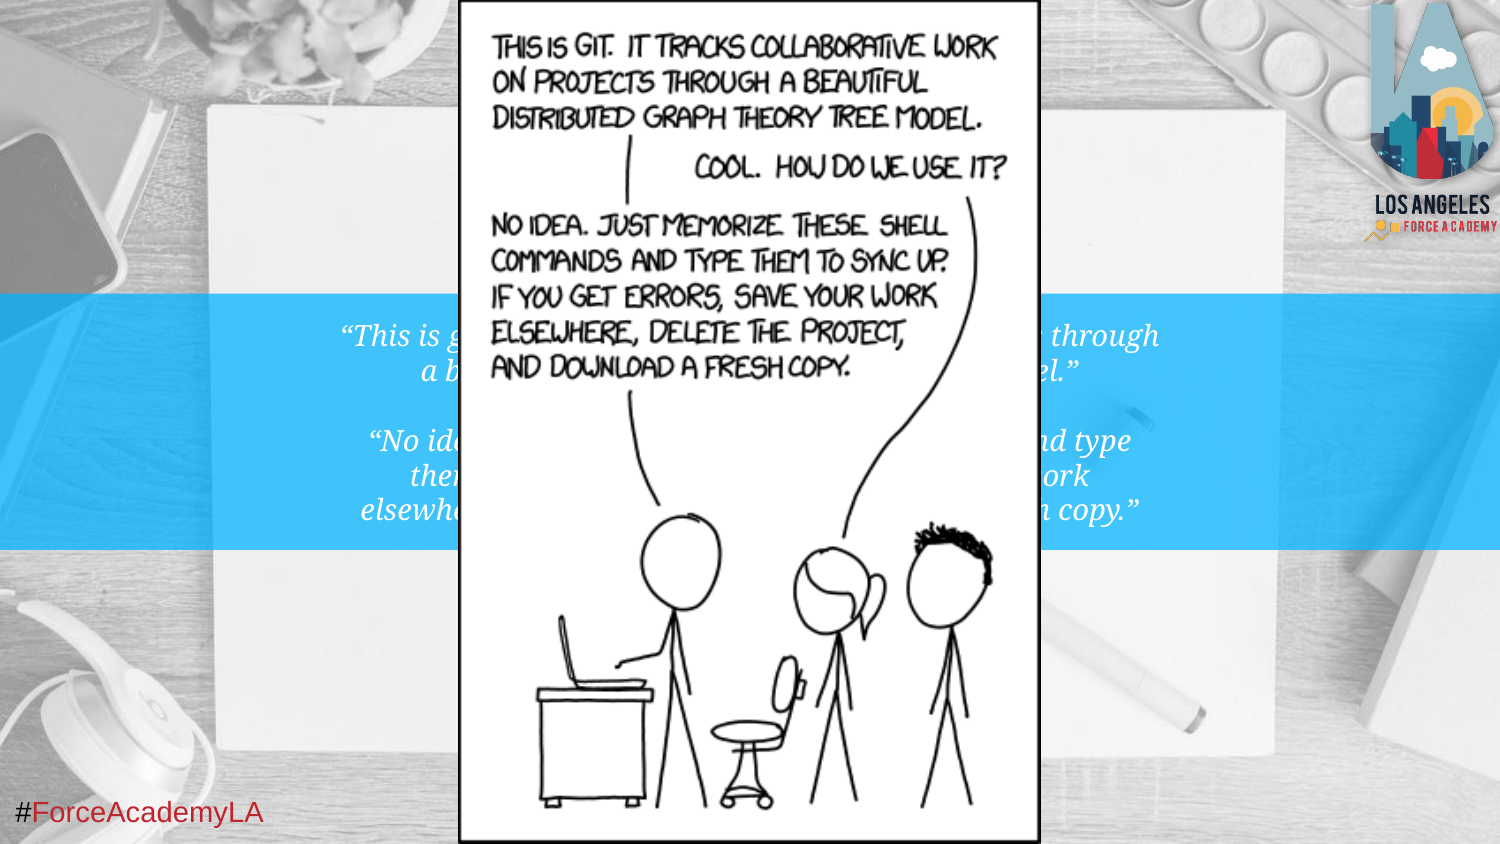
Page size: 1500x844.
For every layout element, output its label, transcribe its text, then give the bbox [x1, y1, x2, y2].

picture [0, 0, 1500, 844]
list “This is git. It tracks collaborative work on projects through a beautiful distributed graph theory tree model.” “Cool. How do we use it?” “No idea. Just memorize these shell commands and type them to sync up. If you get errors, save your work elsewhere, delete the project, and download a fresh copy.” [322, 354, 452, 490]
list “This is git. It tracks collaborative work on projects through a beautiful distributed graph theory tree model.” “Cool. How do we use it?” “No idea. Just memorize these shell commands and type them to sync up. If you get errors, save your work elsewhere, delete the project, and download a fresh copy.” [1046, 354, 1178, 490]
